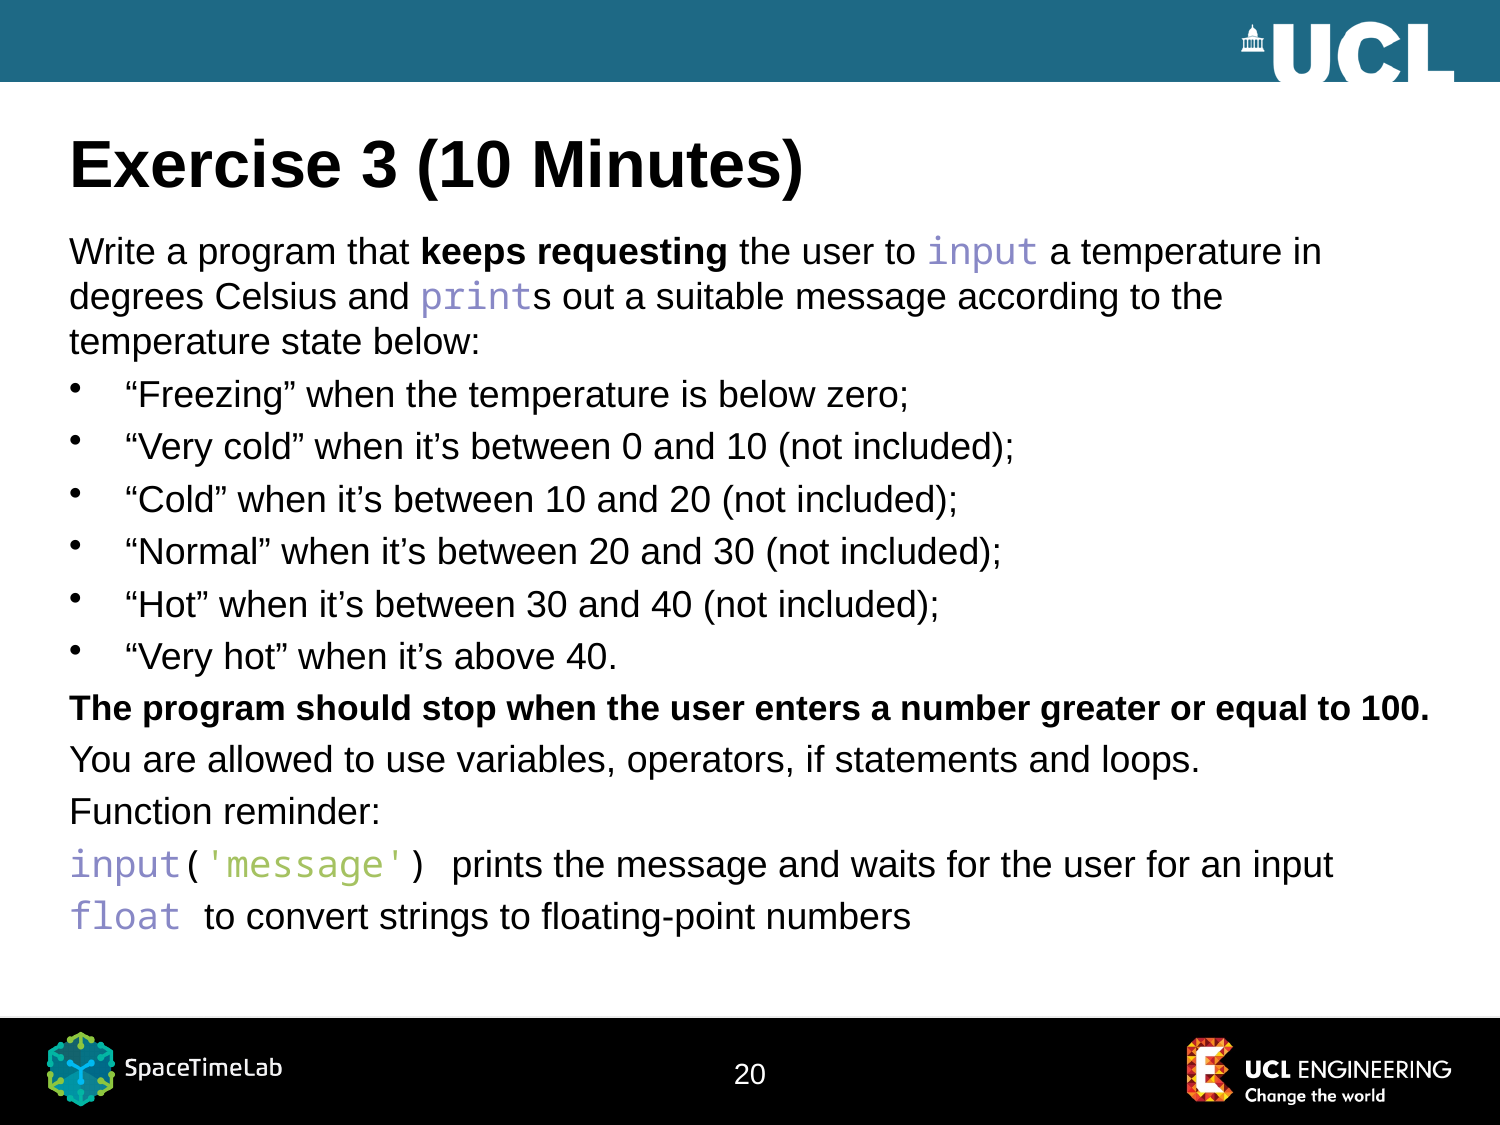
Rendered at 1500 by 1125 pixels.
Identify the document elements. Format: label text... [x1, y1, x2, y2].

footer 20 [496, 1042, 1004, 1103]
picture [0, 990, 1500, 1125]
title Exercise 3 (10 Minutes) [54, 113, 1447, 197]
list Write a program that keeps requesting the user to input a temperature in degrees Celsius and prints out a suitable message according to the temperature state below: “Freezing” when the temperature is below zero; “Very cold” when it’s between 0 and 10 (not included); “Cold” when it’s between 10 and 20 (not included); “Normal” when it’s between 20 and 30 (not included); “Hot” when it’s between 30 and 40 (not included); “Very hot” when it’s above 40. The program should stop when the user enters a number greater or equal to 100. You are allowed to use variables, operators, if statements and loops. Function reminder: input('message') prints the message and waits for the user for an input float to convert strings to floating-point numbers [54, 219, 1447, 988]
